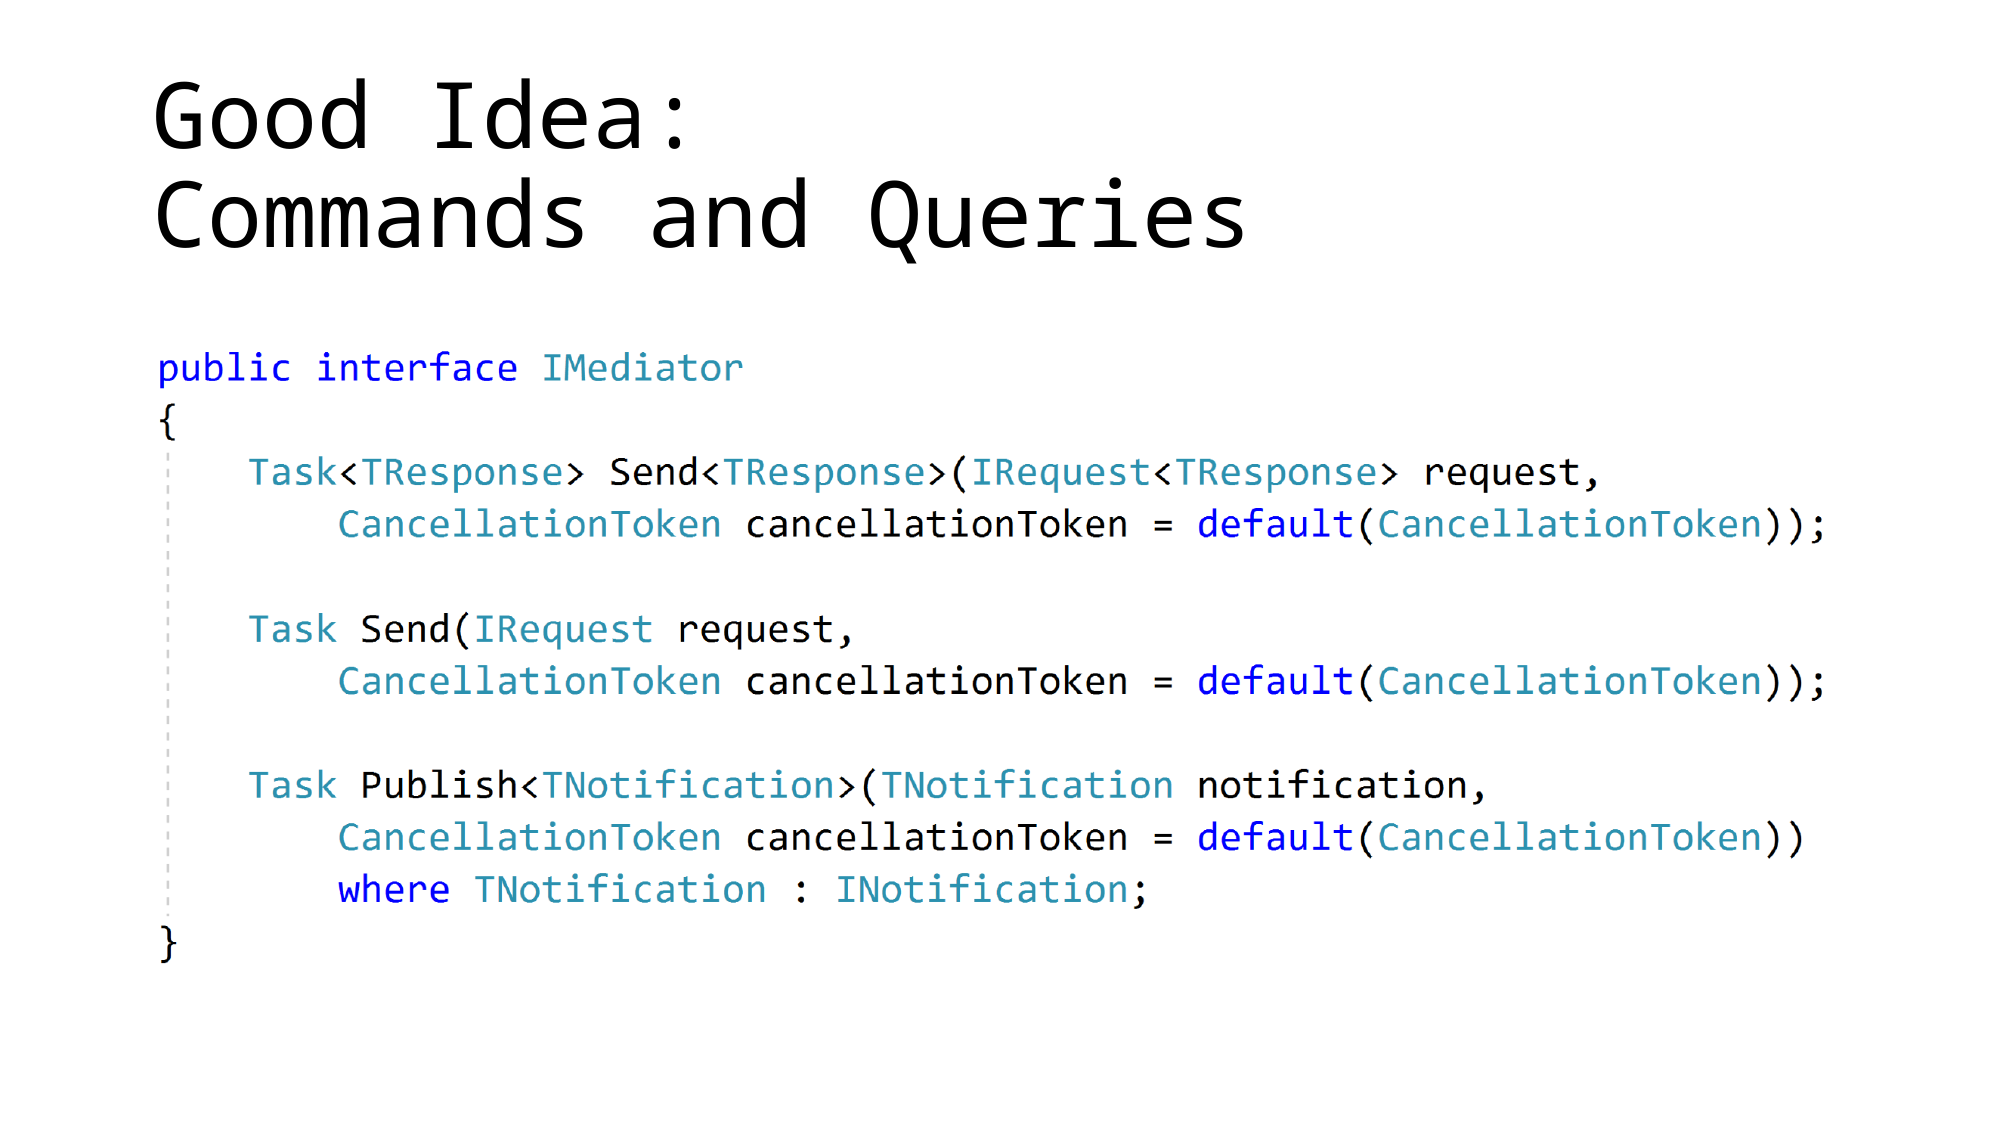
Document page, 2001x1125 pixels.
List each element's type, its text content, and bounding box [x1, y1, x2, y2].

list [137, 336, 1863, 977]
title Good Idea: Commands and Queries [137, 59, 1863, 278]
